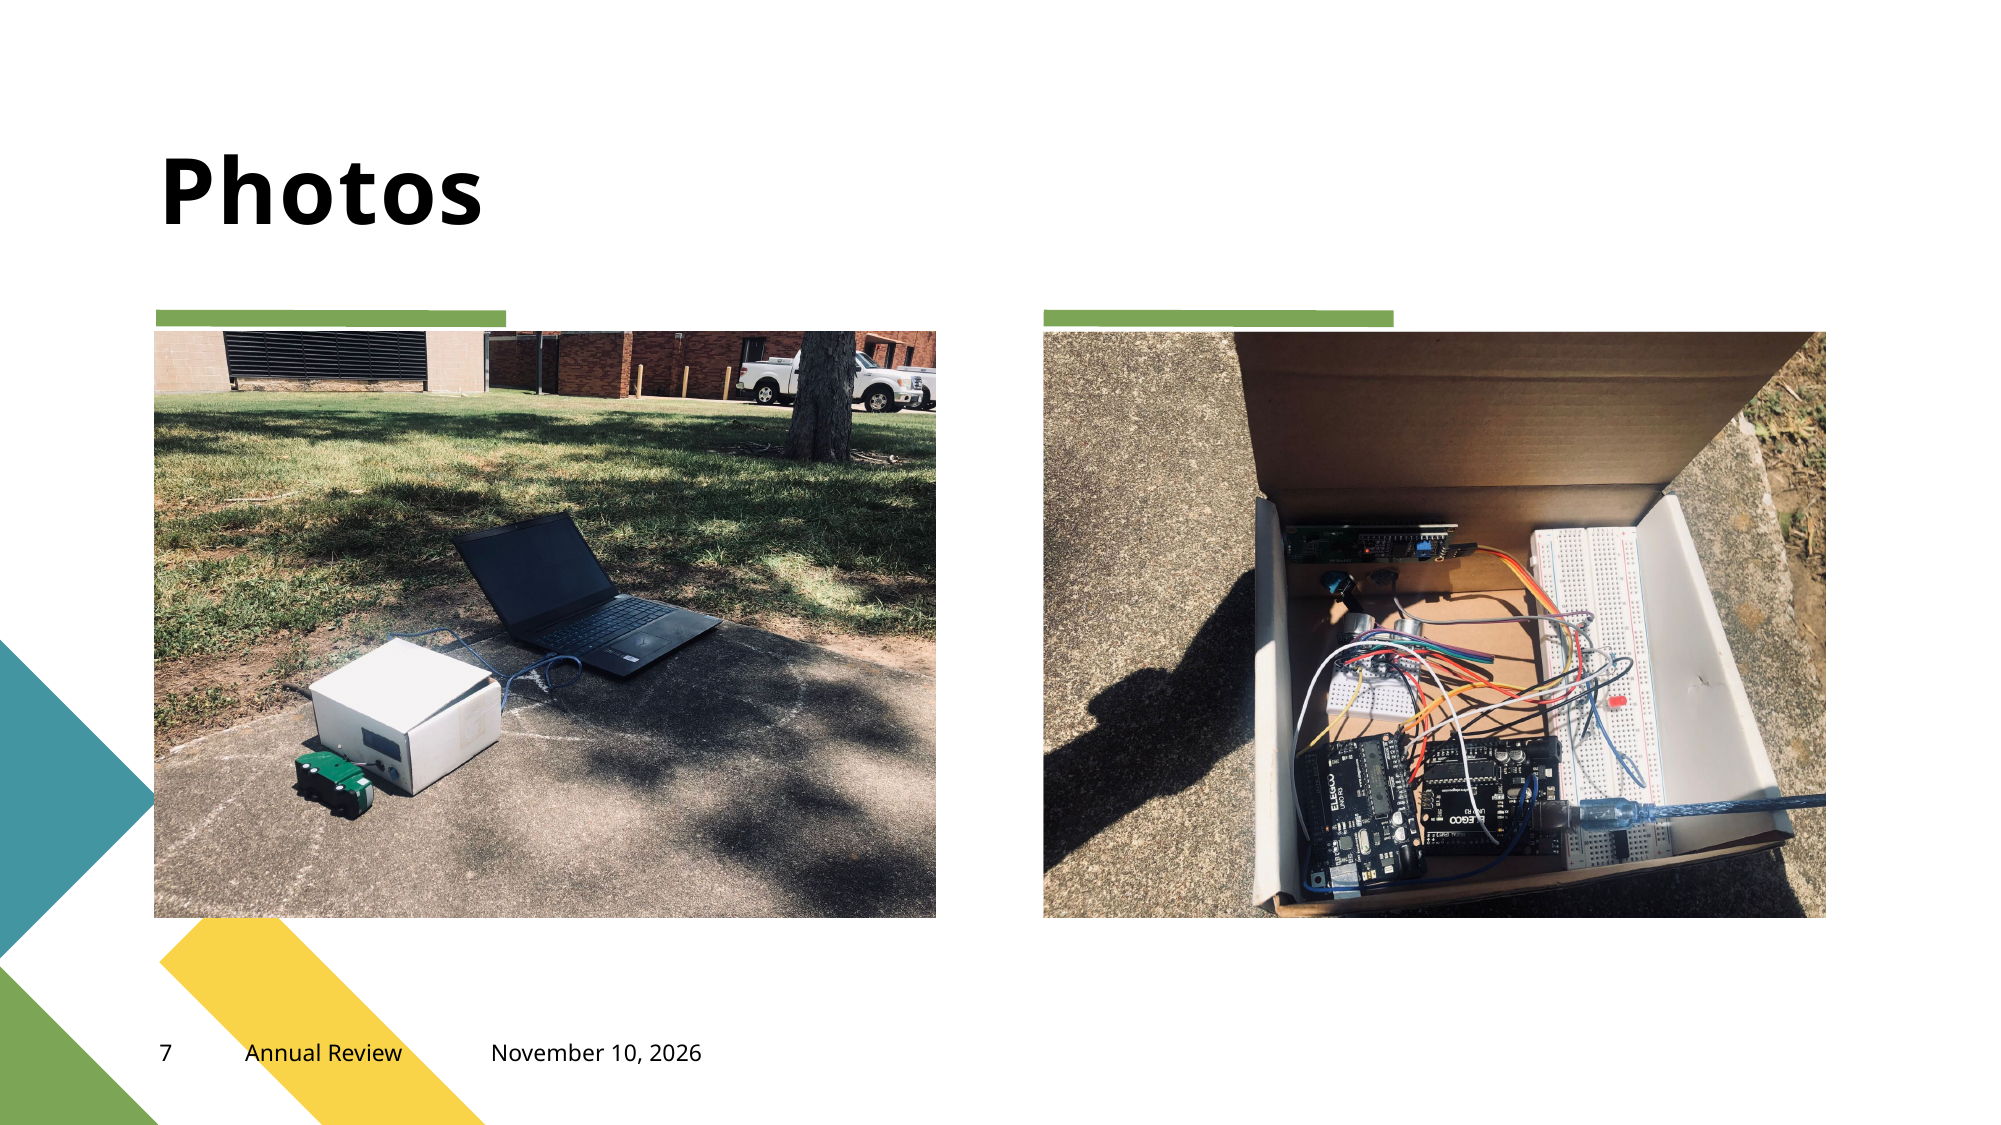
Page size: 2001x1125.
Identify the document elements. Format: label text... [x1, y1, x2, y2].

title Photos [158, 144, 1390, 245]
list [154, 331, 936, 918]
picture [1728, 332, 1825, 918]
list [1141, 233, 1728, 1016]
footer Annual Review [246, 1038, 491, 1080]
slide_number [491, 1038, 707, 1080]
slide_number 7 [159, 1038, 246, 1080]
picture [1045, 332, 1141, 918]
